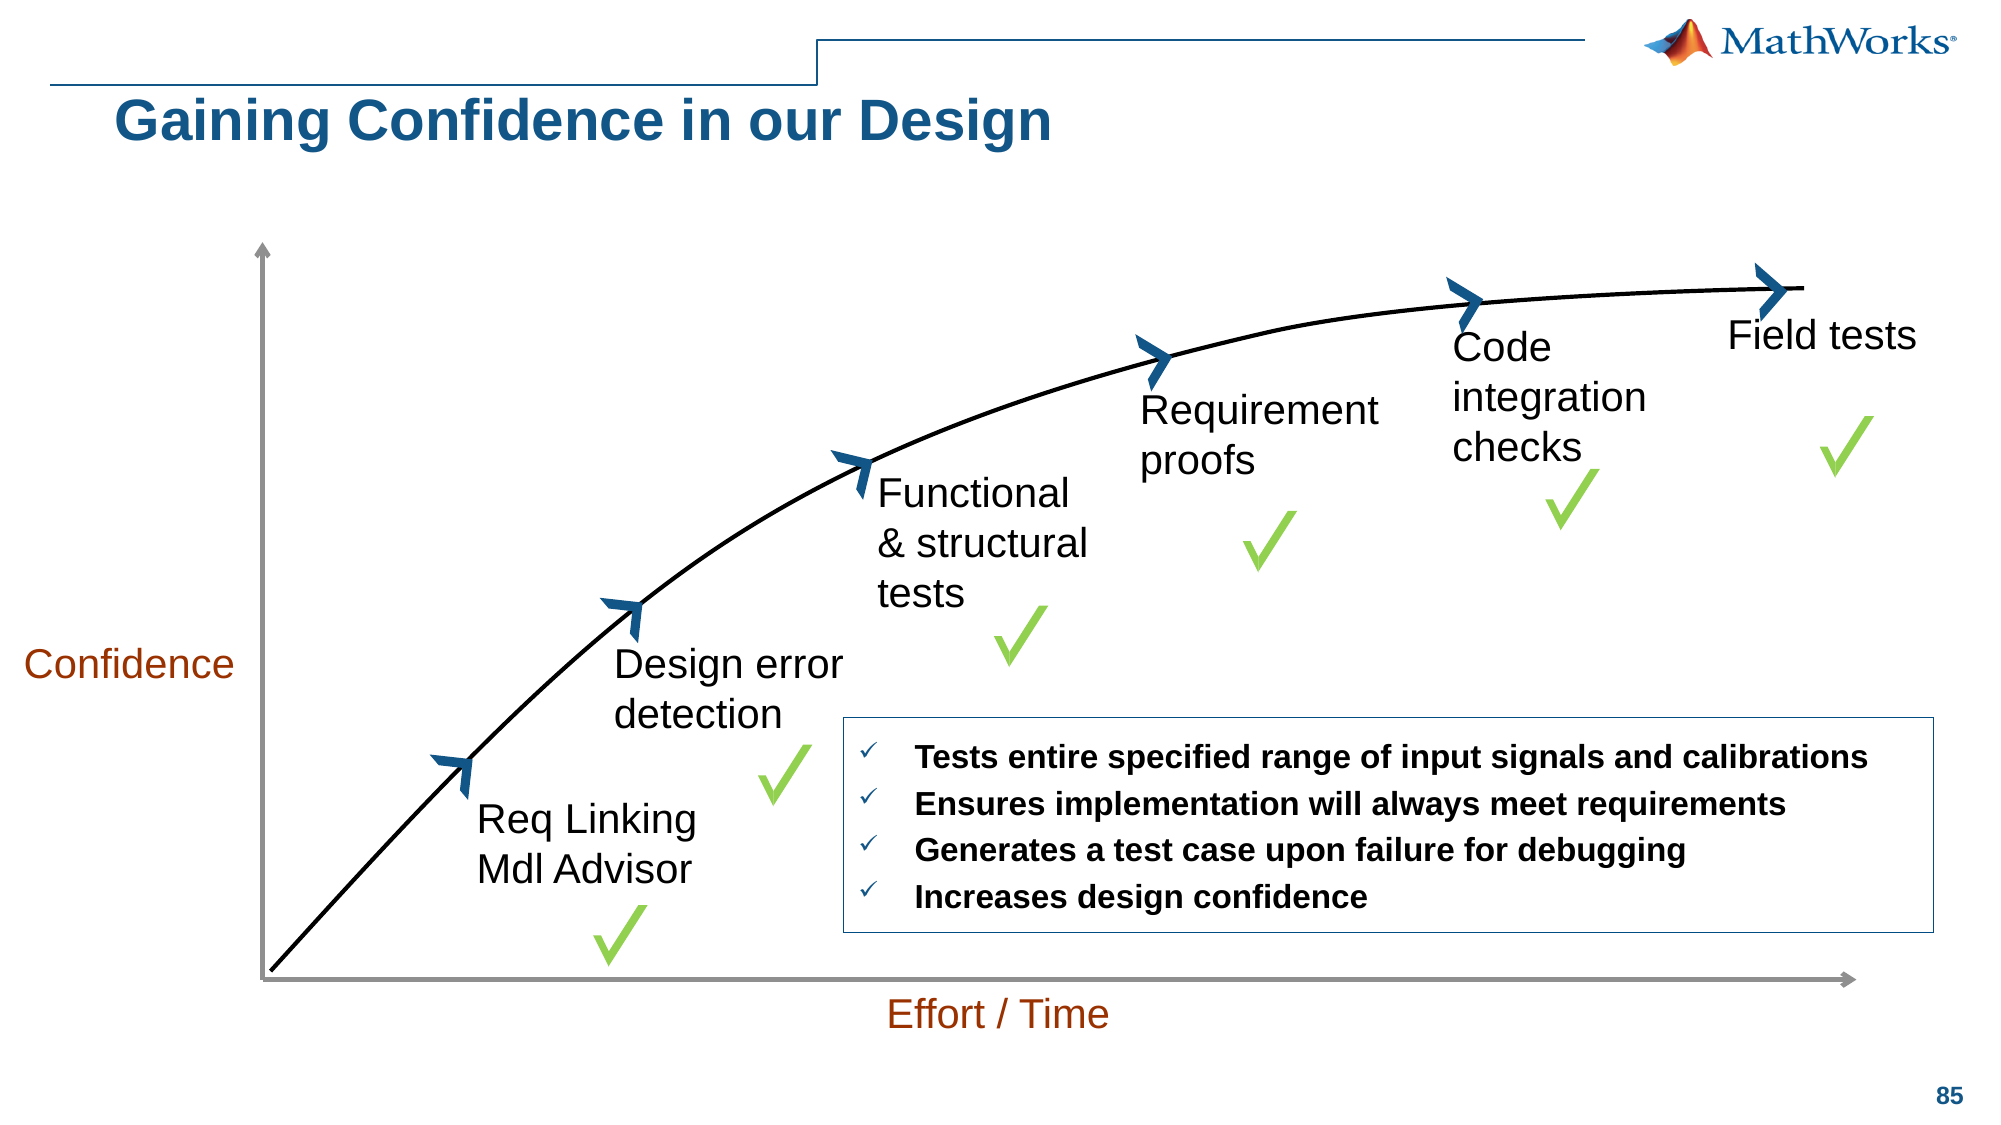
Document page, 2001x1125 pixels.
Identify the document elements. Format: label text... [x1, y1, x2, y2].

text_box [641, 468, 988, 705]
text_box [1786, 286, 1805, 297]
text_box [1133, 332, 1175, 394]
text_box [993, 605, 1049, 668]
text_box Confidence [9, 629, 251, 695]
text_box Effort / Time [871, 991, 1126, 1045]
text_box Req Linking Mdl Advisor [461, 784, 713, 900]
text_box [1752, 260, 1790, 324]
text_box [606, 613, 629, 629]
text_box [427, 752, 475, 795]
text_box [1479, 286, 1770, 332]
text_box Field tests [1712, 299, 1983, 365]
title Gaining Confidence in our Design [99, 75, 1867, 238]
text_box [1819, 415, 1875, 479]
text_box [268, 770, 461, 973]
text_box Code integration checks [1437, 312, 1708, 478]
text_box [597, 595, 645, 646]
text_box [757, 744, 813, 807]
text_box [828, 447, 875, 502]
text_box [1165, 302, 1466, 470]
text_box Tests entire specified range of input signals and calibrations Ensures implementation will always meet requirements Generates a test case upon failure for debugging Increases design confidence [843, 717, 1934, 933]
text_box Design error detection [598, 629, 870, 745]
text_box Functional & structural tests [862, 458, 1133, 624]
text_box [1545, 468, 1600, 531]
text_box [469, 635, 755, 784]
text_box [1444, 274, 1486, 337]
text_box [873, 359, 1155, 458]
text_box [1133, 491, 1349, 588]
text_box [592, 904, 648, 967]
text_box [1242, 510, 1298, 573]
picture [1634, 7, 1977, 78]
text_box Requirement proofs [1125, 375, 1396, 491]
